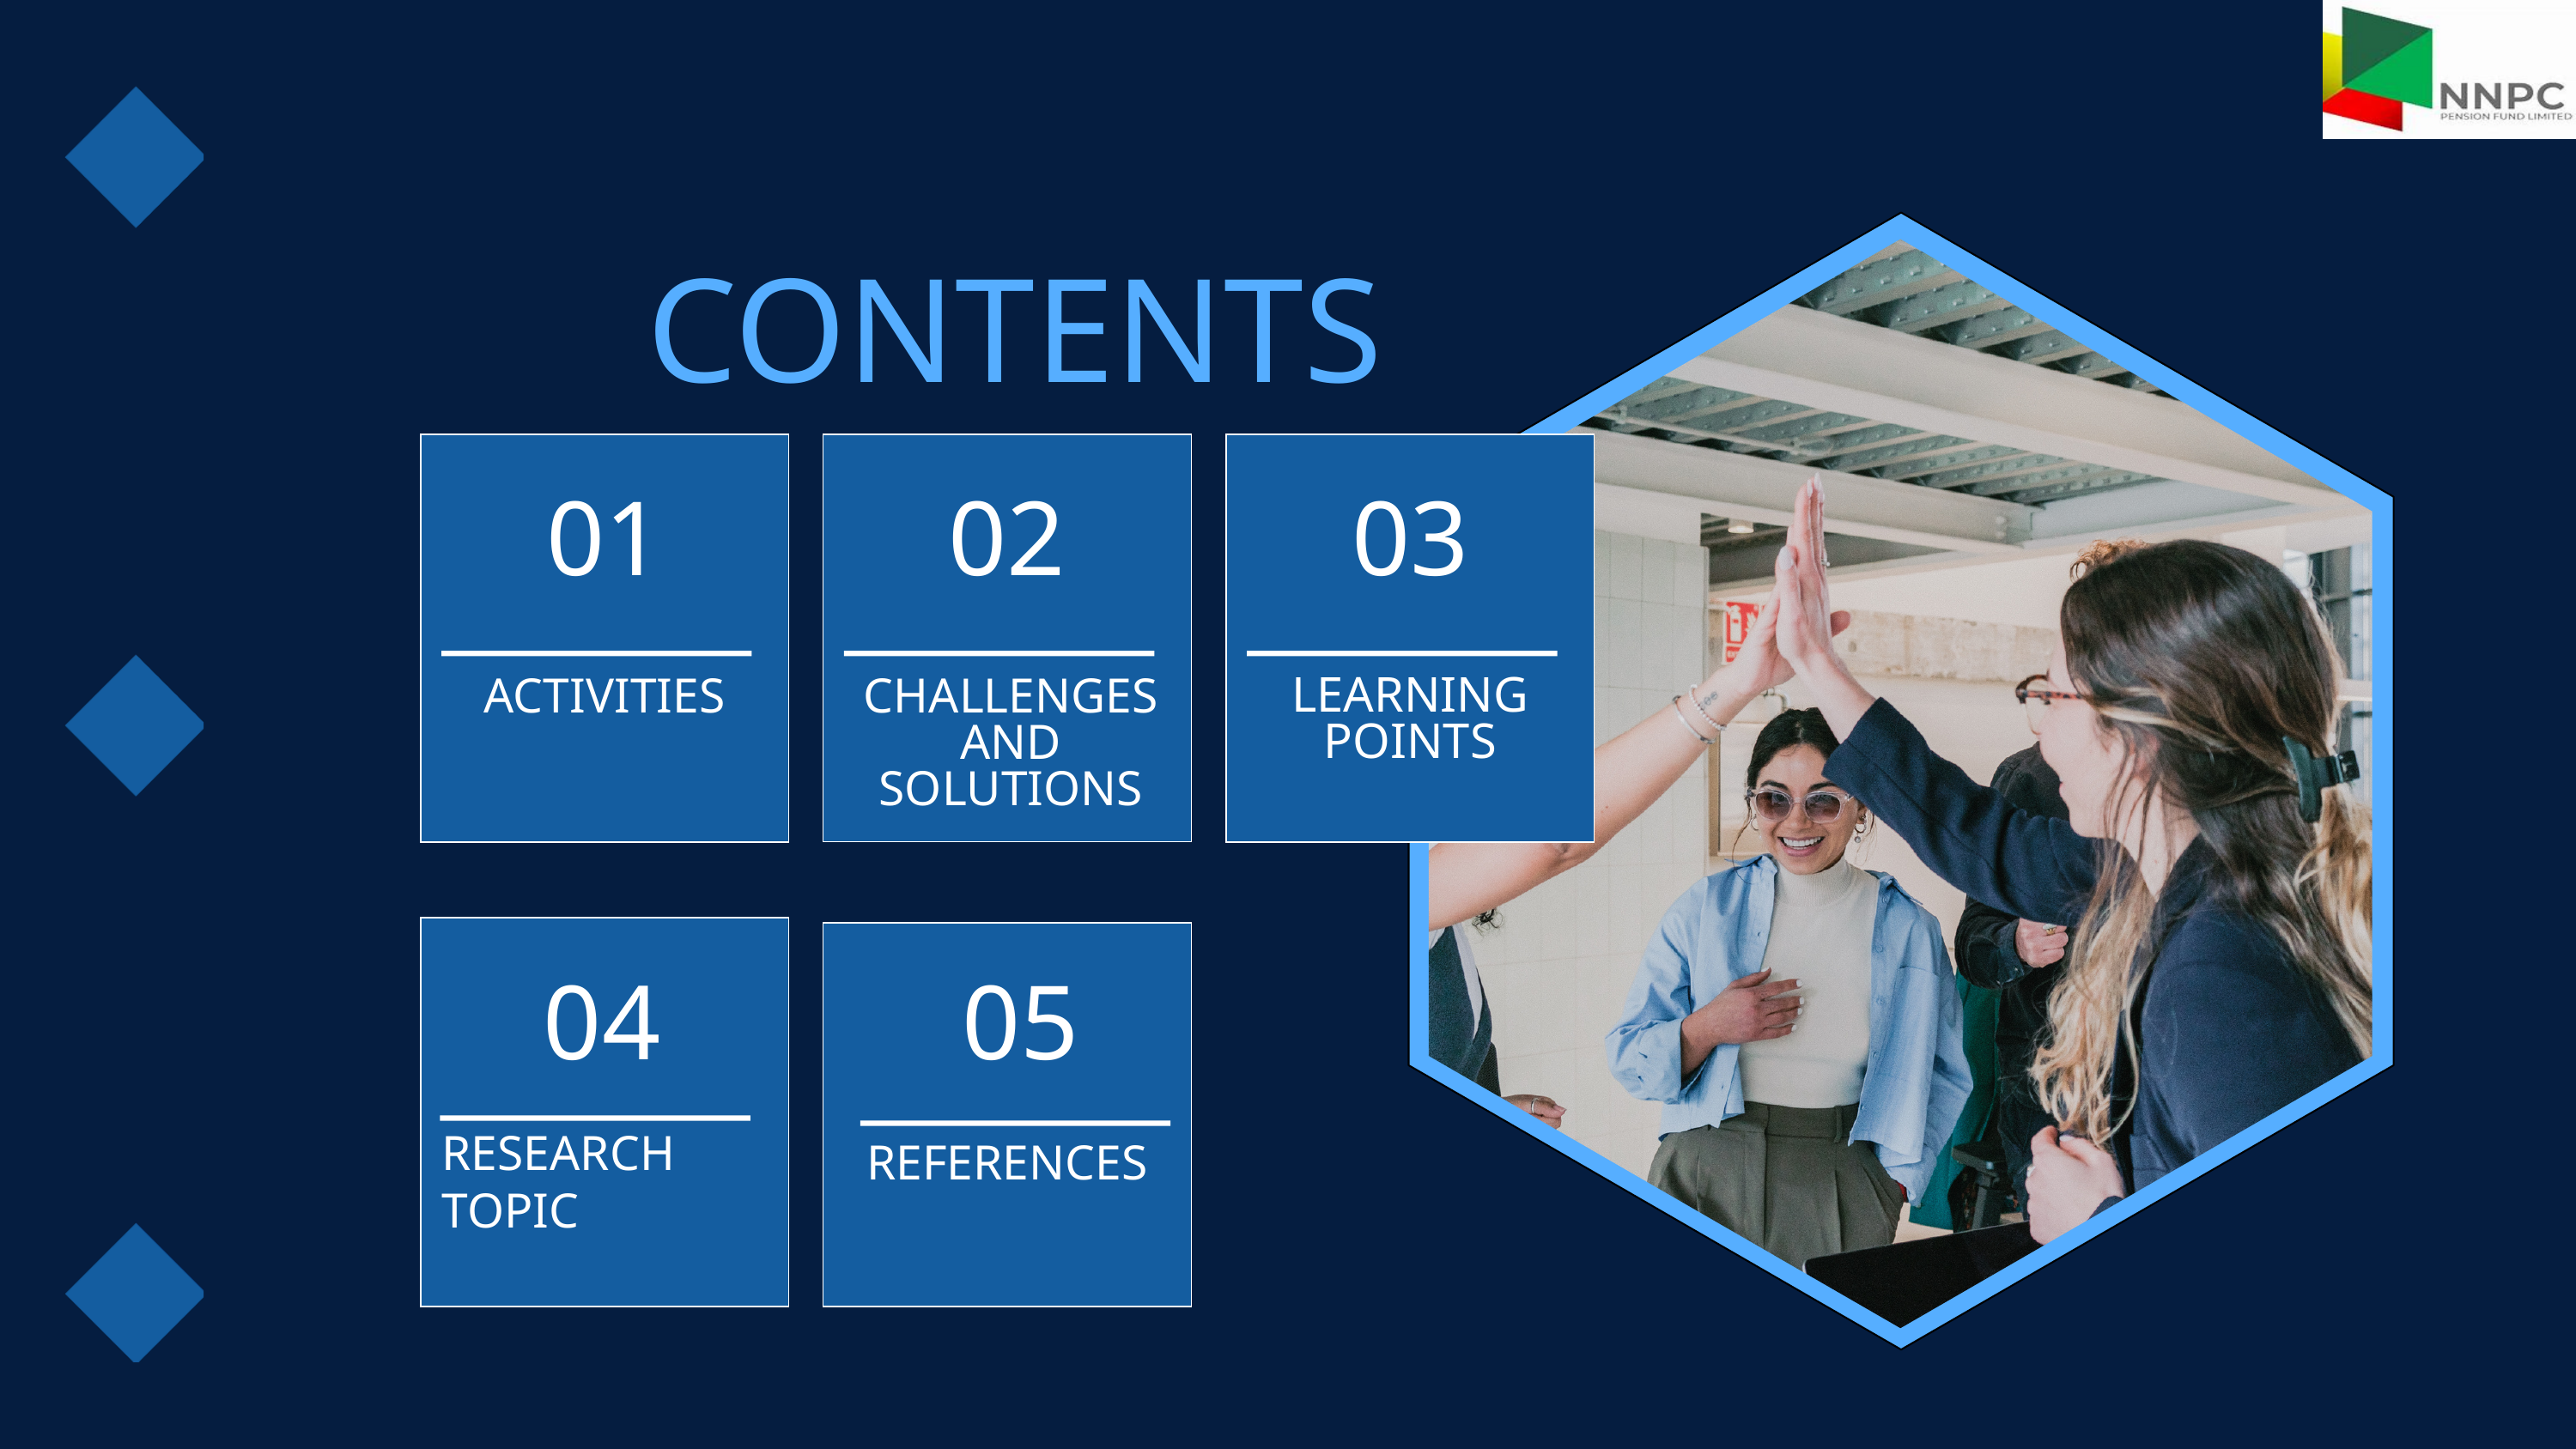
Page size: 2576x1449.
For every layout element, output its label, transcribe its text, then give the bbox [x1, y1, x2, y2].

text_box CONTENTS [420, 239, 1404, 412]
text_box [1428, 239, 2372, 1329]
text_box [420, 917, 789, 1307]
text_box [420, 433, 789, 843]
text_box [0, 84, 204, 1363]
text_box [1225, 433, 1595, 843]
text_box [823, 922, 1192, 1307]
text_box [1408, 212, 2394, 1350]
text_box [823, 433, 1192, 842]
picture [2323, 0, 2576, 140]
